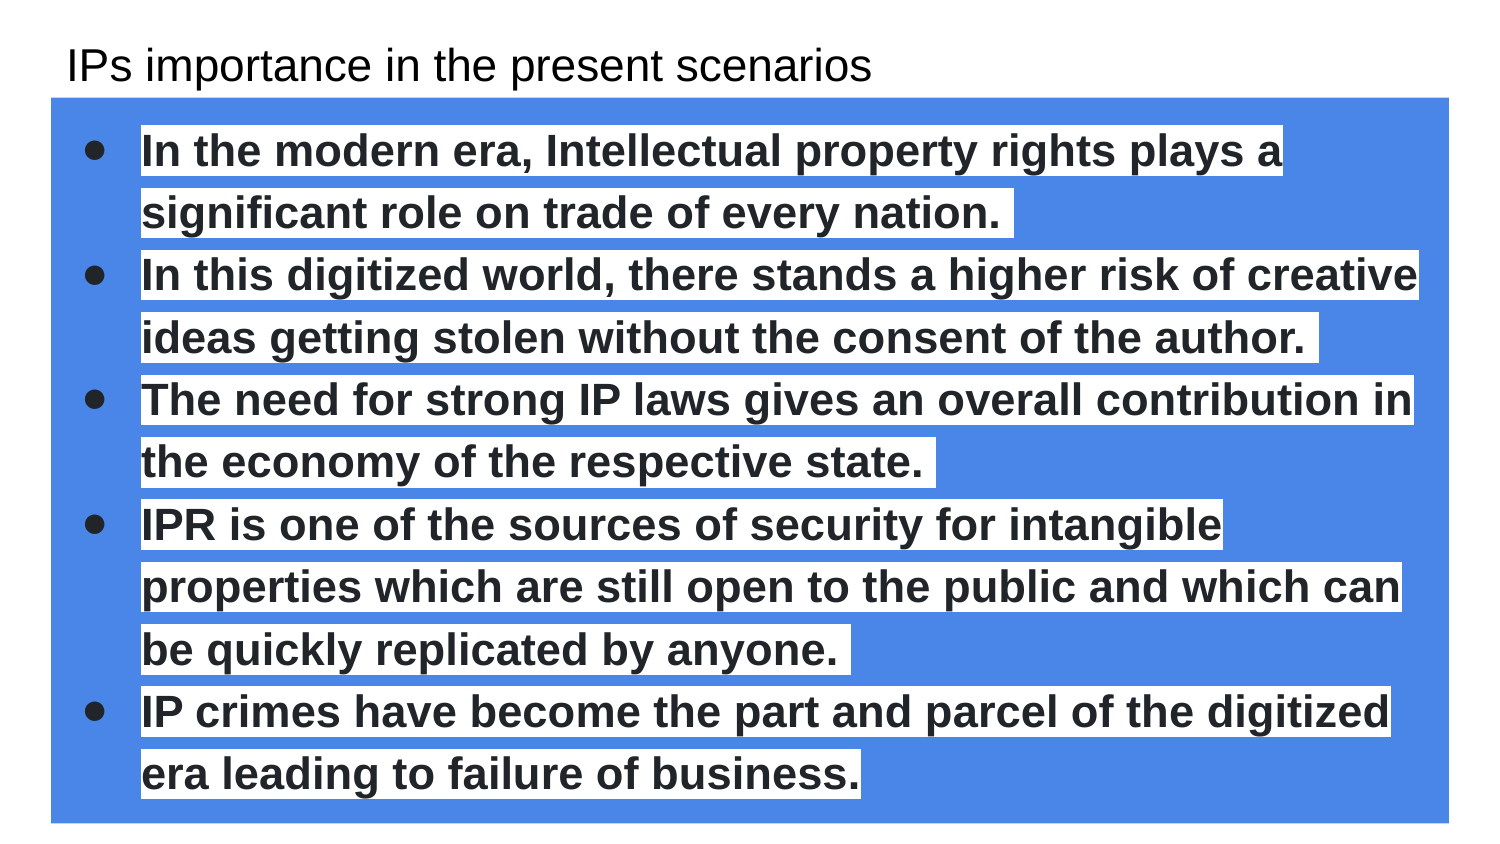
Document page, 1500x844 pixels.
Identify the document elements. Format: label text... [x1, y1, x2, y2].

title IPs importance in the present scenarios [51, 12, 1449, 97]
list In the modern era, Intellectual property rights plays a significant role on trade of every nation. In this digitized world, there stands a higher risk of creative ideas getting stolen without the consent of the author. The need for strong IP laws gives an overall contribution in the economy of the respective state. IPR is one of the sources of security for intangible properties which are still open to the public and which can be quickly replicated by anyone. IP crimes have become the part and parcel of the digitized era leading to failure of business. [51, 97, 1449, 824]
